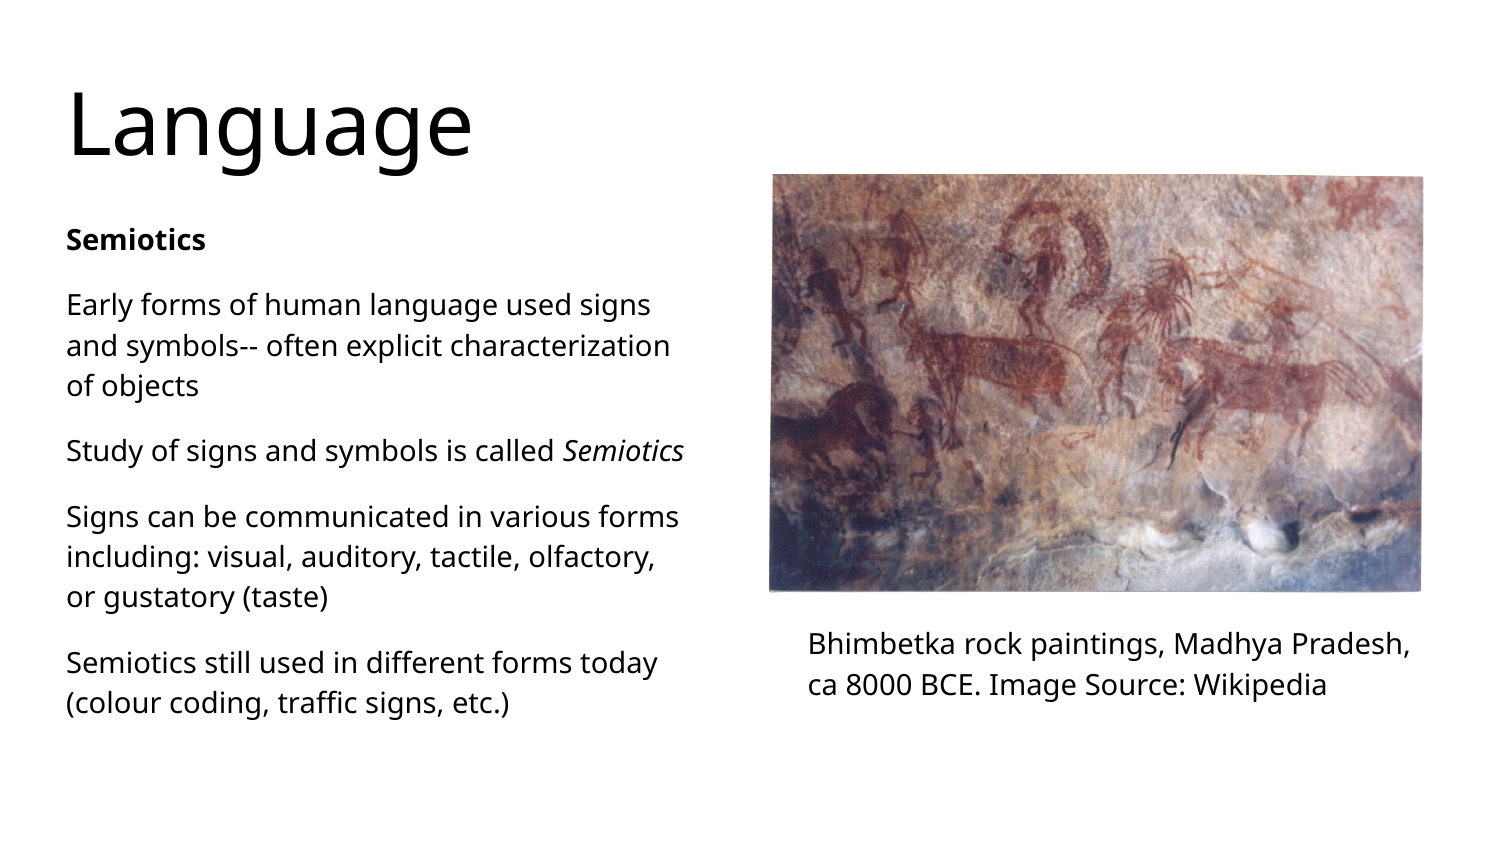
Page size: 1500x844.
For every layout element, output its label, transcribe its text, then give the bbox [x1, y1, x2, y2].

list Semiotics Early forms of human language used signs and symbols-- often explicit characterization of objects Study of signs and symbols is called Semiotics Signs can be communicated in various forms including: visual, auditory, tactile, olfactory, or gustatory (taste) Semiotics still used in different forms today (colour coding, traffic signs, etc.) [51, 200, 708, 752]
title Language [51, 51, 1449, 189]
list Bhimbetka rock paintings, Madhya Pradesh, ca 8000 BCE. Image Source: Wikipedia [792, 605, 1449, 752]
picture [767, 173, 1424, 593]
